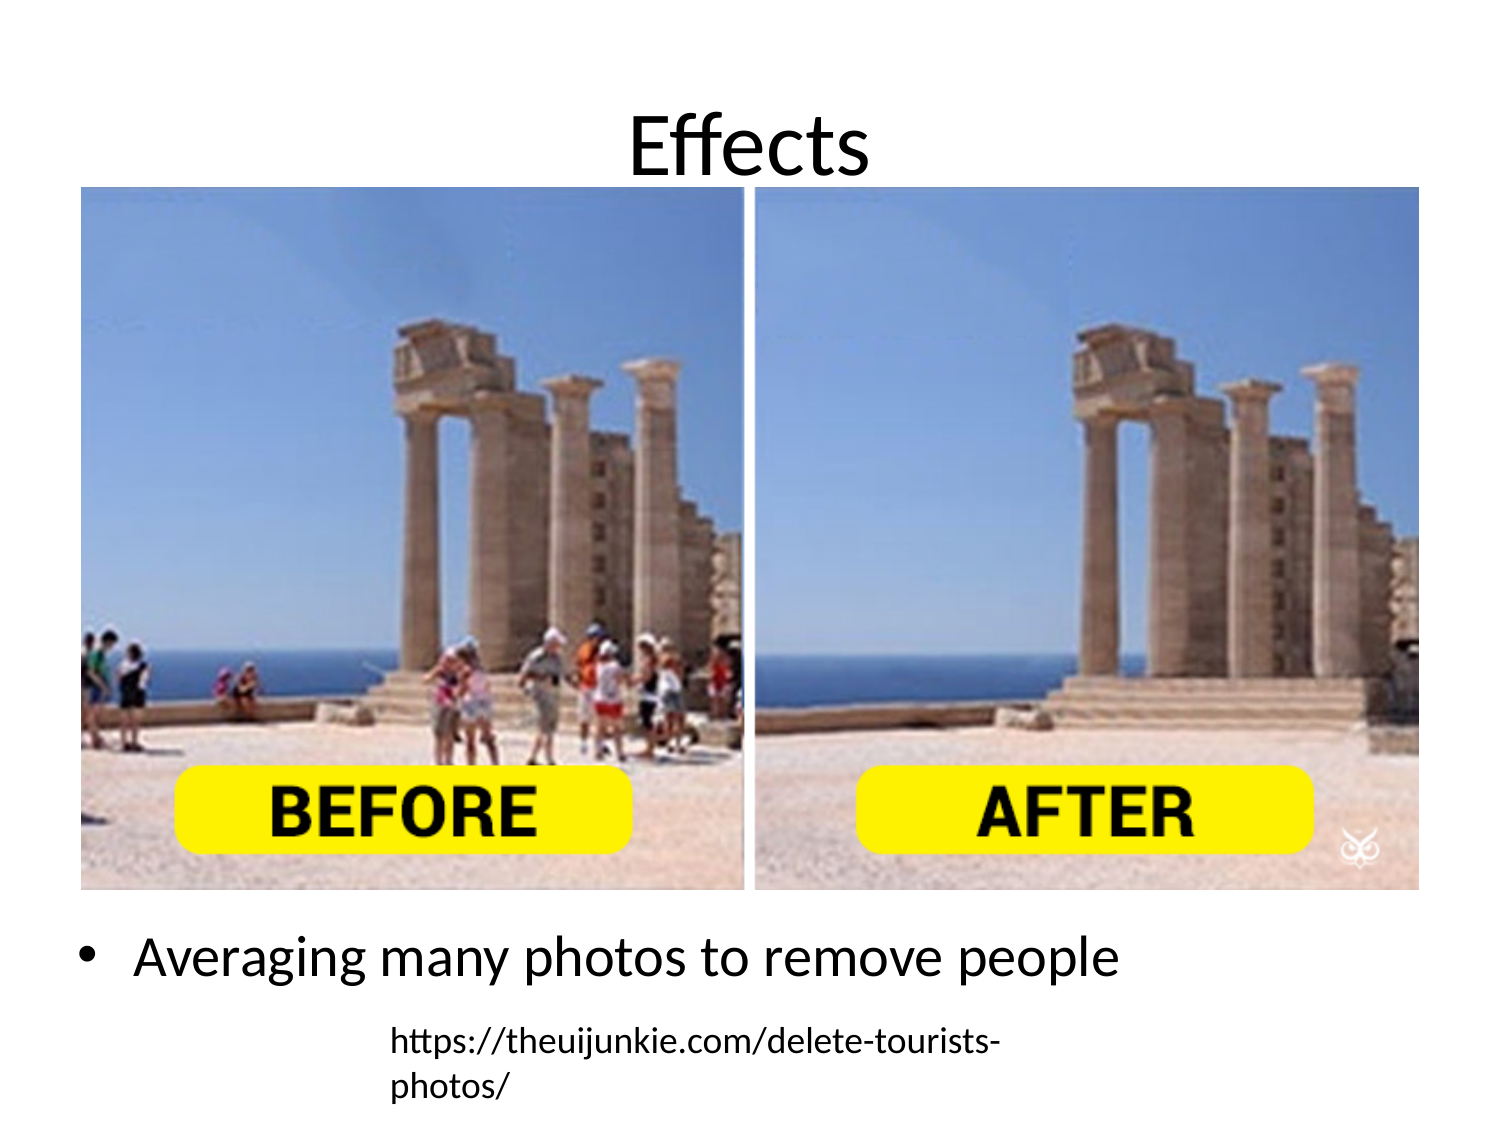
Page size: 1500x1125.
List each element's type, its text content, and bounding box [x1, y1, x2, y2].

title Effects [75, 45, 1425, 233]
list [80, 187, 1419, 891]
text_box https://theuijunkie.com/delete-tourists-photos/ [374, 1008, 1125, 1114]
list Averaging many photos to remove people [62, 910, 1425, 1005]
